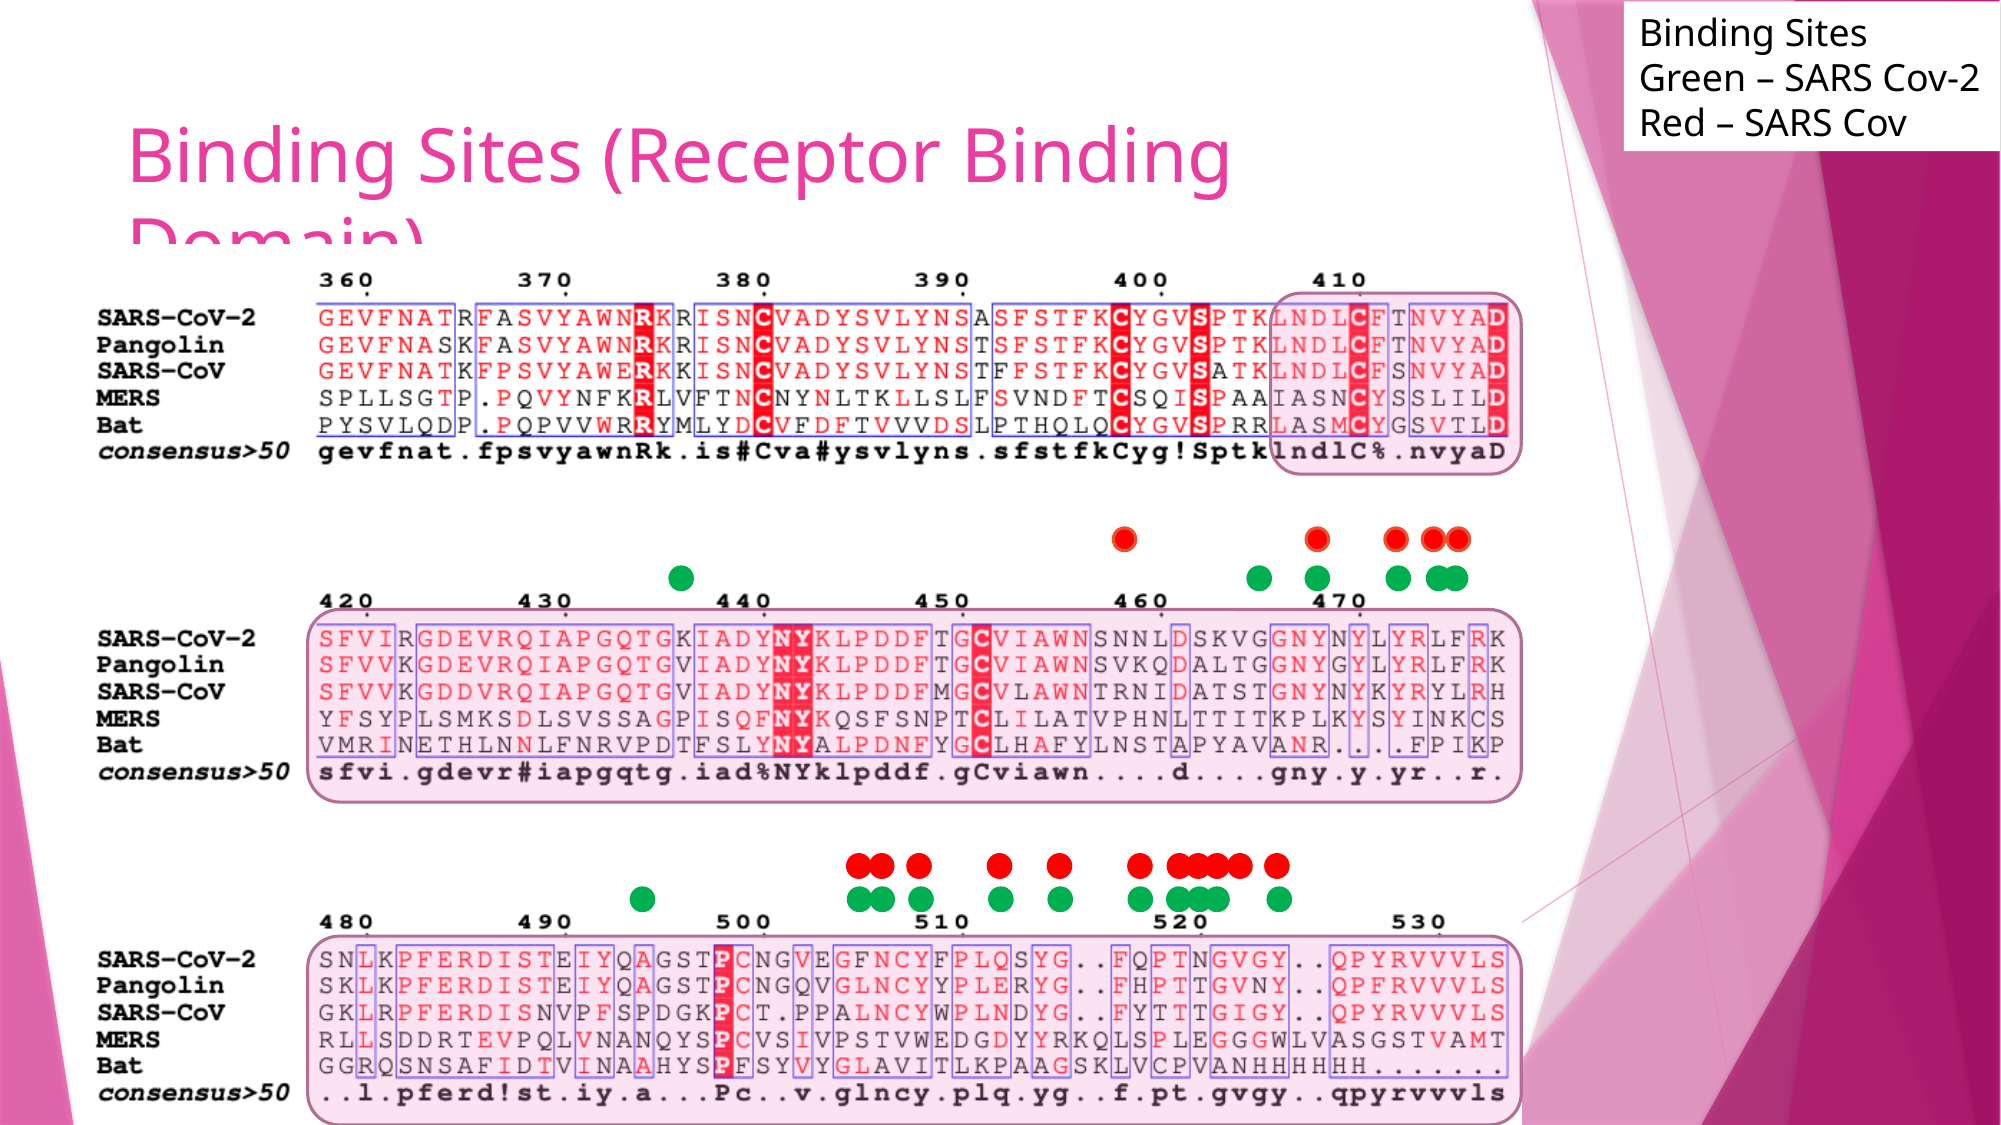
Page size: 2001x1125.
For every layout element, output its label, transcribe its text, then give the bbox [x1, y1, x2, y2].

picture [82, 244, 1522, 1125]
title Binding Sites (Receptor Binding Domain) [111, 99, 1522, 244]
text_box Binding Sites Green – SARS Cov-2 Red – SARS Cov [1623, 1, 2000, 152]
